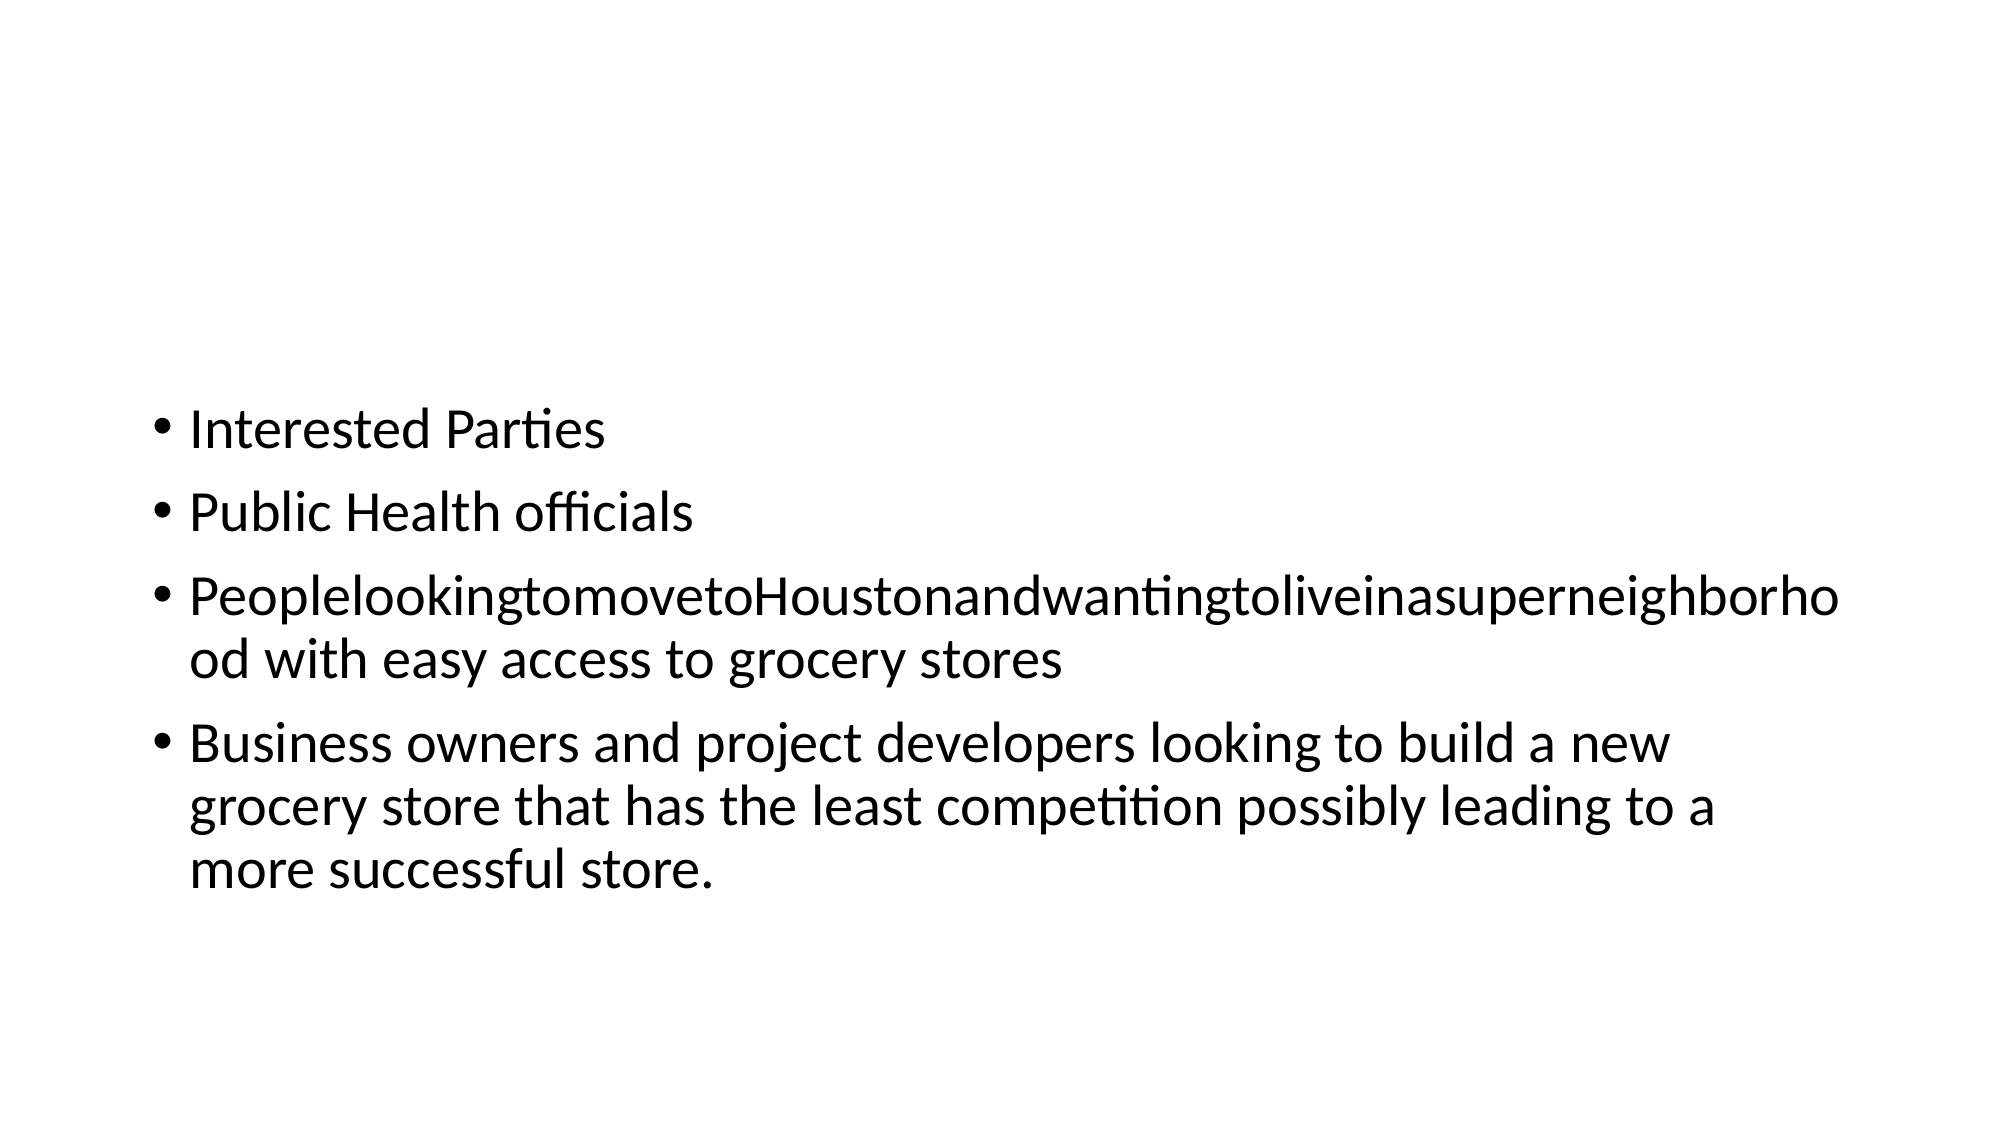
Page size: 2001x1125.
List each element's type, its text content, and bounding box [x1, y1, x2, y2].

list Interested Parties Public Health officials PeoplelookingtomovetoHoustonandwantingtoliveinasuperneighborhood with easy access to grocery stores Business owners and project developers looking to build a new grocery store that has the least competition possibly leading to a more successful store. [137, 299, 1863, 1014]
